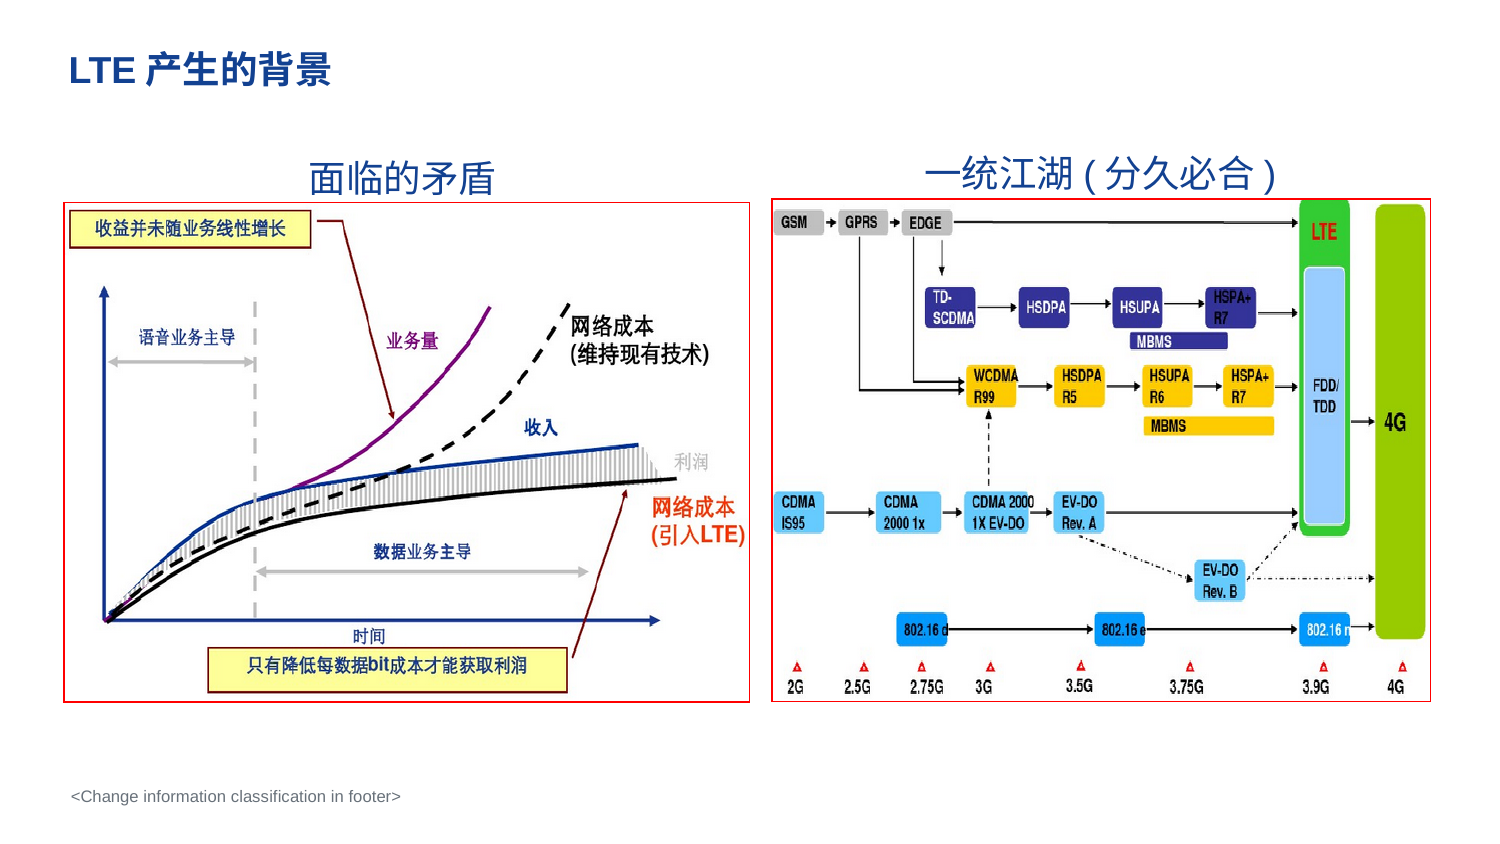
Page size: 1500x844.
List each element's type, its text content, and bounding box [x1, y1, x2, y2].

text_box 一统江湖(分久必合) [909, 142, 1292, 198]
list [68, 179, 1419, 773]
picture [64, 202, 749, 702]
footer <Change information classification in footer> [70, 785, 1069, 806]
picture [772, 199, 1431, 701]
text_box 面临的矛盾 [293, 147, 511, 201]
title LTE产生的背景 [68, 45, 1419, 98]
